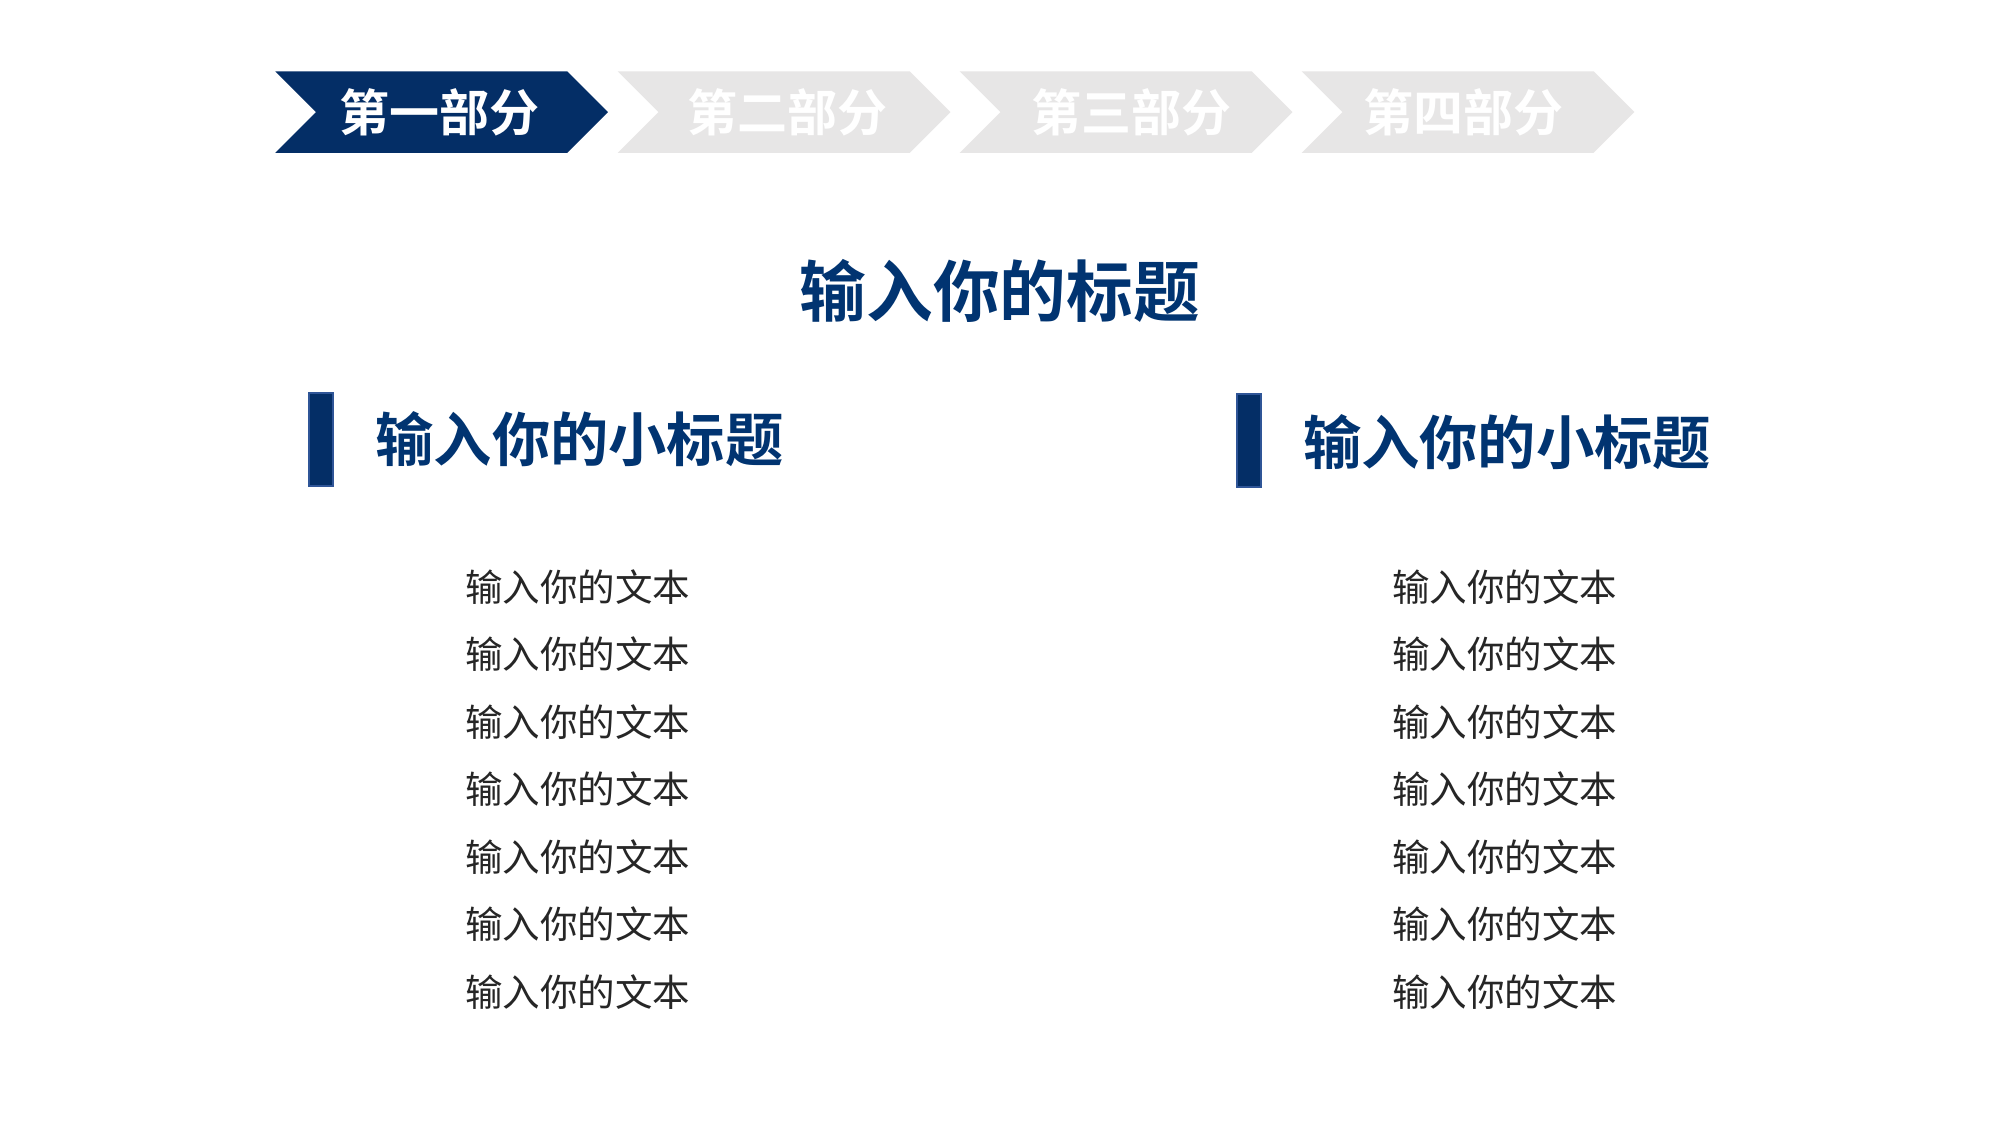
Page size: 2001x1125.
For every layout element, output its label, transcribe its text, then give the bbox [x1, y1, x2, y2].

text_box [308, 392, 334, 487]
text_box 输入你的小标题 [360, 395, 805, 481]
text_box 输入你的文本 输入你的文本 输入你的文本 输入你的文本 输入你的文本 输入你的文本 输入你的文本 [450, 533, 715, 1021]
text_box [275, 71, 1635, 153]
text_box [1236, 393, 1262, 488]
text_box 输入你的标题 [784, 242, 1216, 337]
text_box 输入你的文本 输入你的文本 输入你的文本 输入你的文本 输入你的文本 输入你的文本 输入你的文本 [1377, 533, 1643, 1021]
text_box 输入你的小标题 [1288, 399, 1732, 484]
